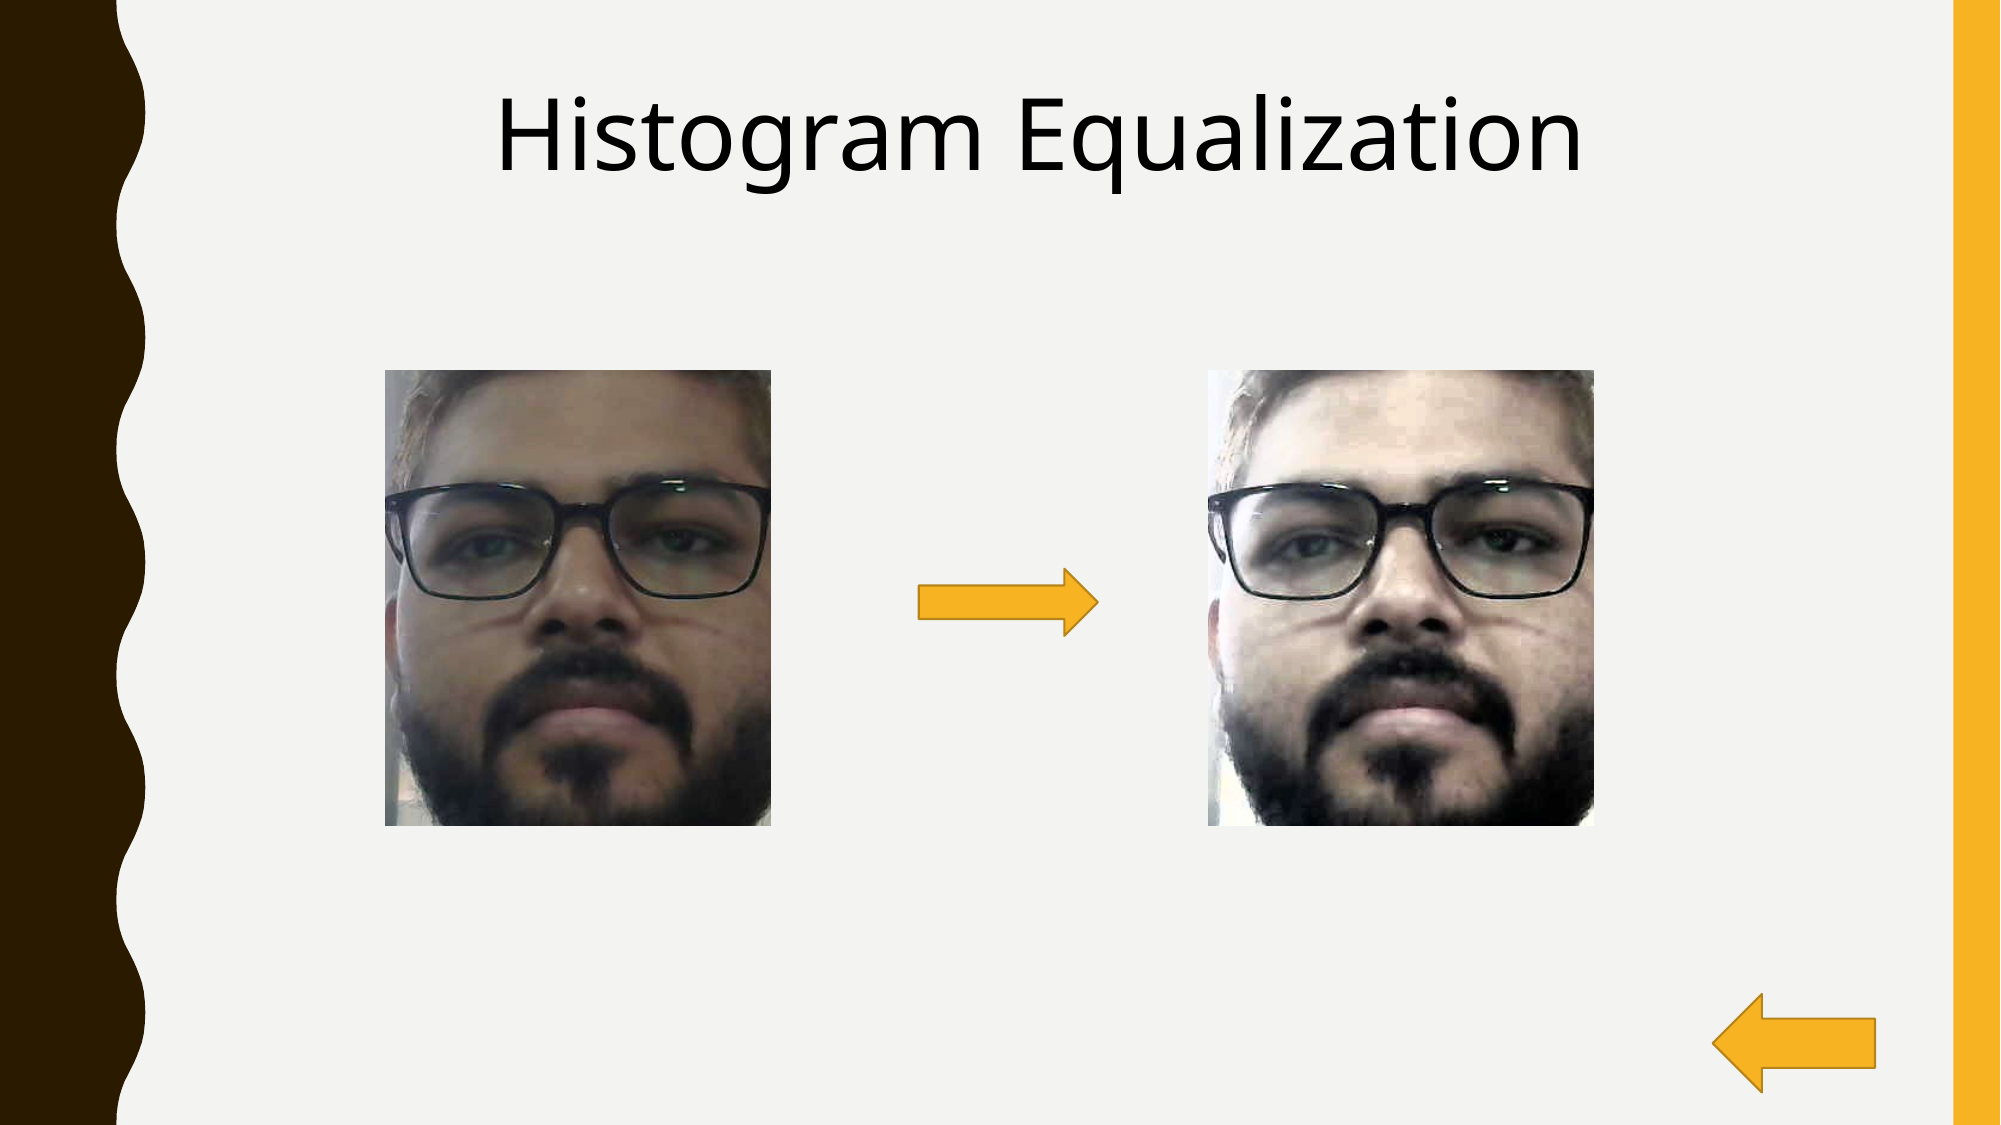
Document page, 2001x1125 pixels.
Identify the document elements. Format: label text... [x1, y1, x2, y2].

title Histogram Equalization [205, 62, 1875, 240]
picture [385, 370, 771, 826]
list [1208, 370, 1594, 826]
text_box [1711, 993, 1877, 1094]
text_box [917, 567, 1099, 637]
